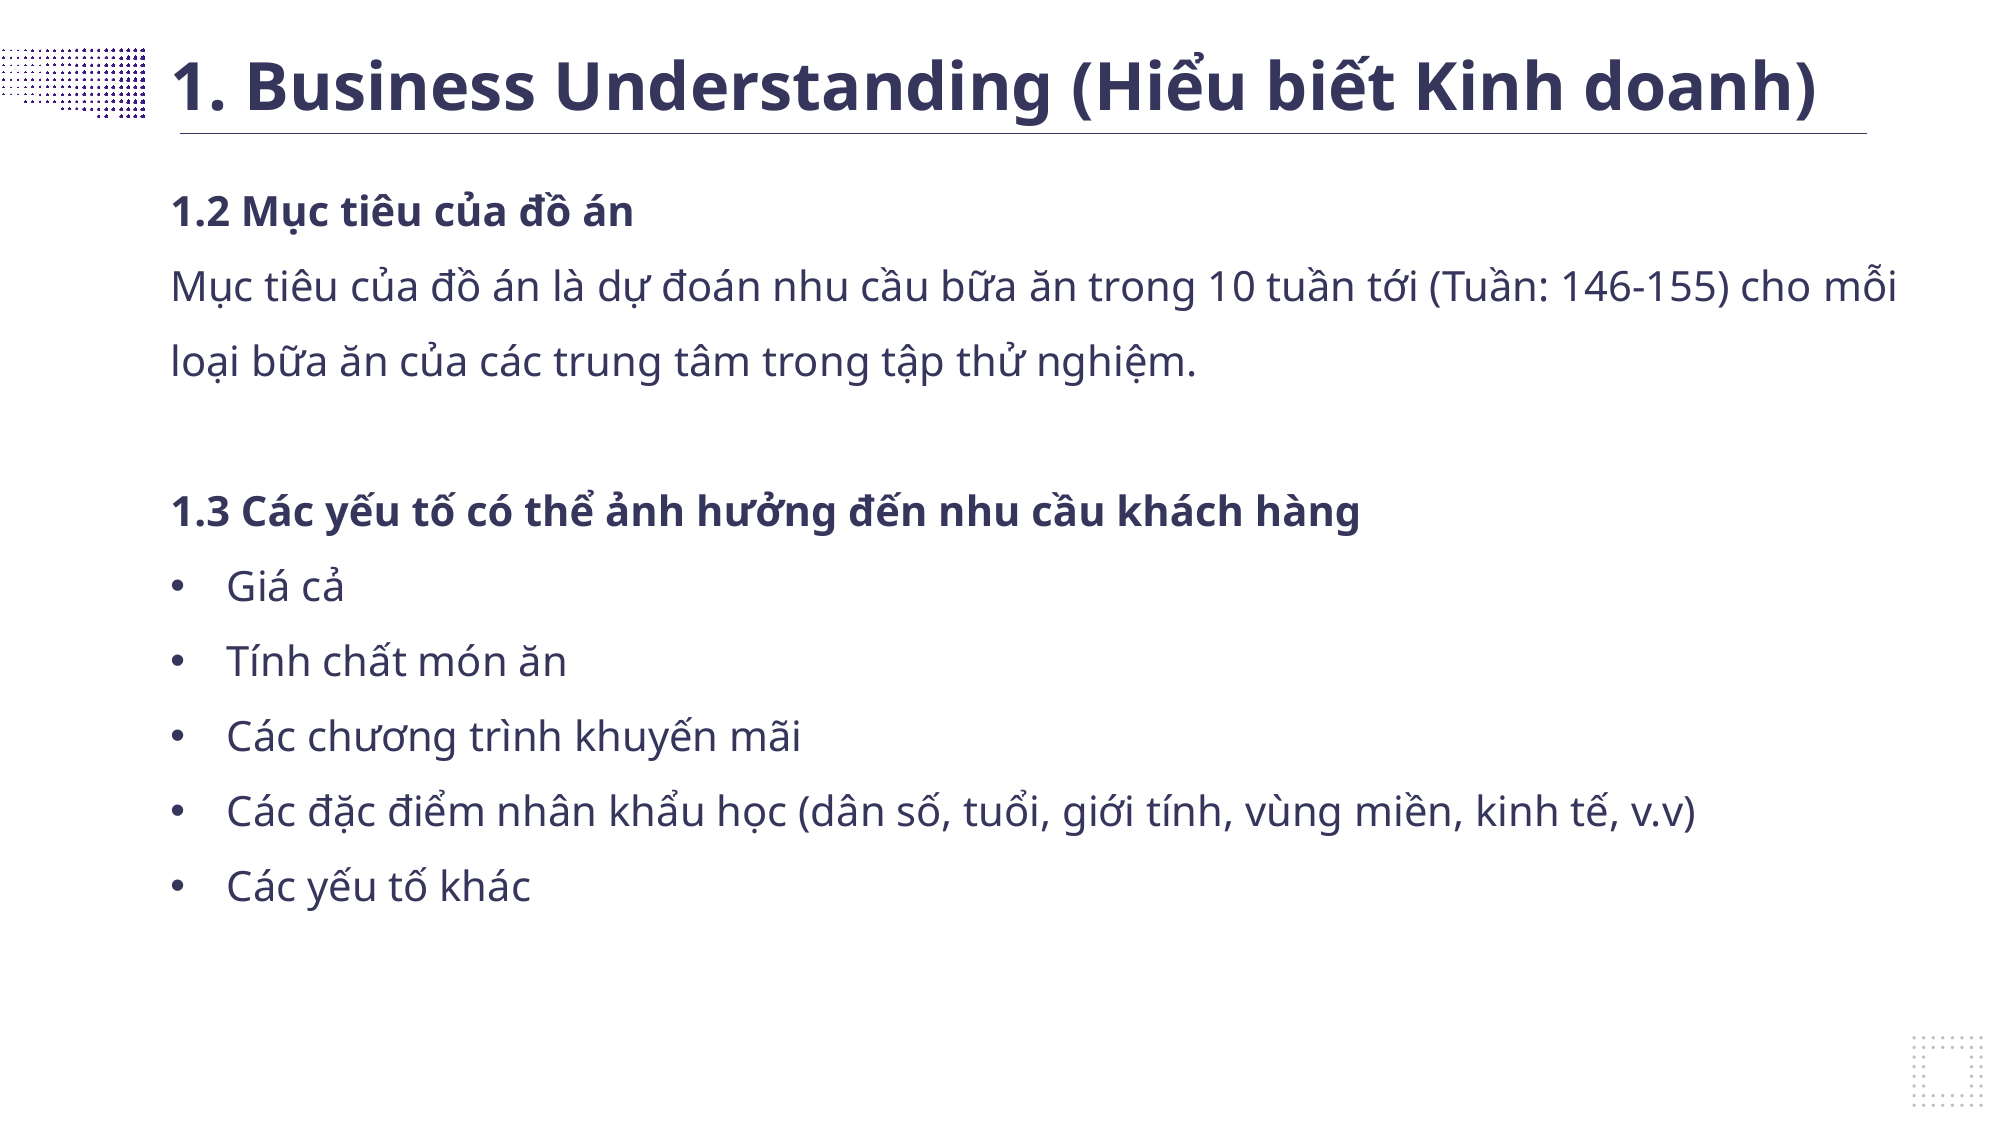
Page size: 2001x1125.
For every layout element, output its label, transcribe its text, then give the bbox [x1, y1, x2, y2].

text_box 1.2 Mục tiêu của đồ án Mục tiêu của đồ án là dự đoán nhu cầu bữa ăn trong 10 tuần tới (Tuần: 146-155) cho mỗi loại bữa ăn của các trung tâm trong tập thử nghiệm. 1.3 Các yếu tố có thể ảnh hưởng đến nhu cầu khách hàng Giá cả Tính chất món ăn Các chương trình khuyến mãi Các đặc điểm nhân khẩu học (dân số, tuổi, giới tính, vùng miền, kinh tế, v.v) Các yếu tố khác [155, 152, 1915, 918]
list 1. Business Understanding (Hiểu biết Kinh doanh) [155, 45, 1872, 133]
